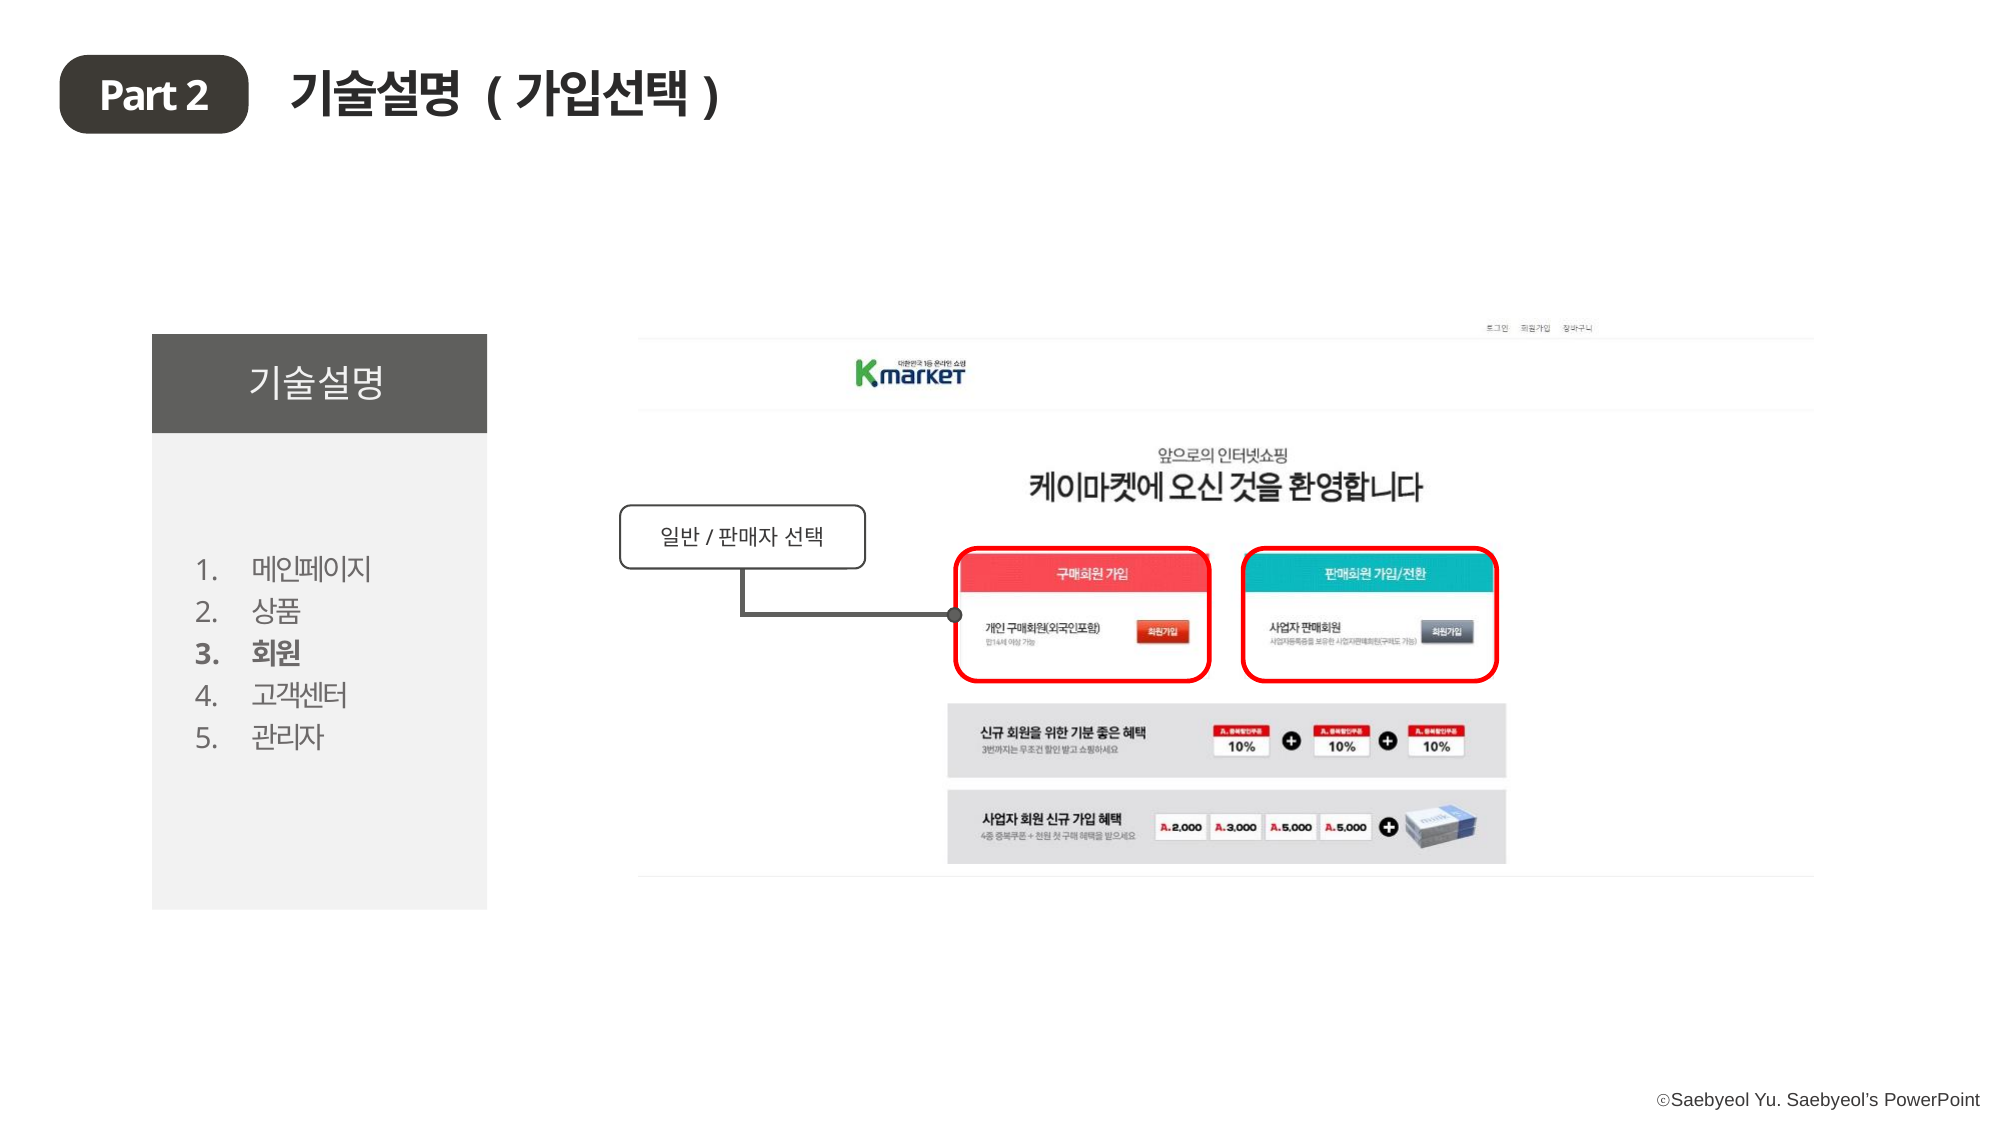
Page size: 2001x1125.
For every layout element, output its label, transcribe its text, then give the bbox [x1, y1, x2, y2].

text_box Part 2 [84, 61, 225, 127]
text_box 일반/판매자 선택 [619, 504, 638, 570]
text_box [151, 434, 488, 911]
text_box [58, 53, 250, 135]
picture [638, 318, 1814, 877]
text_box 기술설명 [233, 352, 401, 413]
text_box 메인페이지 상품 회원 고객센터 관리자 [180, 536, 457, 804]
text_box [742, 568, 956, 615]
text_box [151, 333, 488, 434]
text_box 기술설명 (가입선택) [274, 54, 735, 130]
